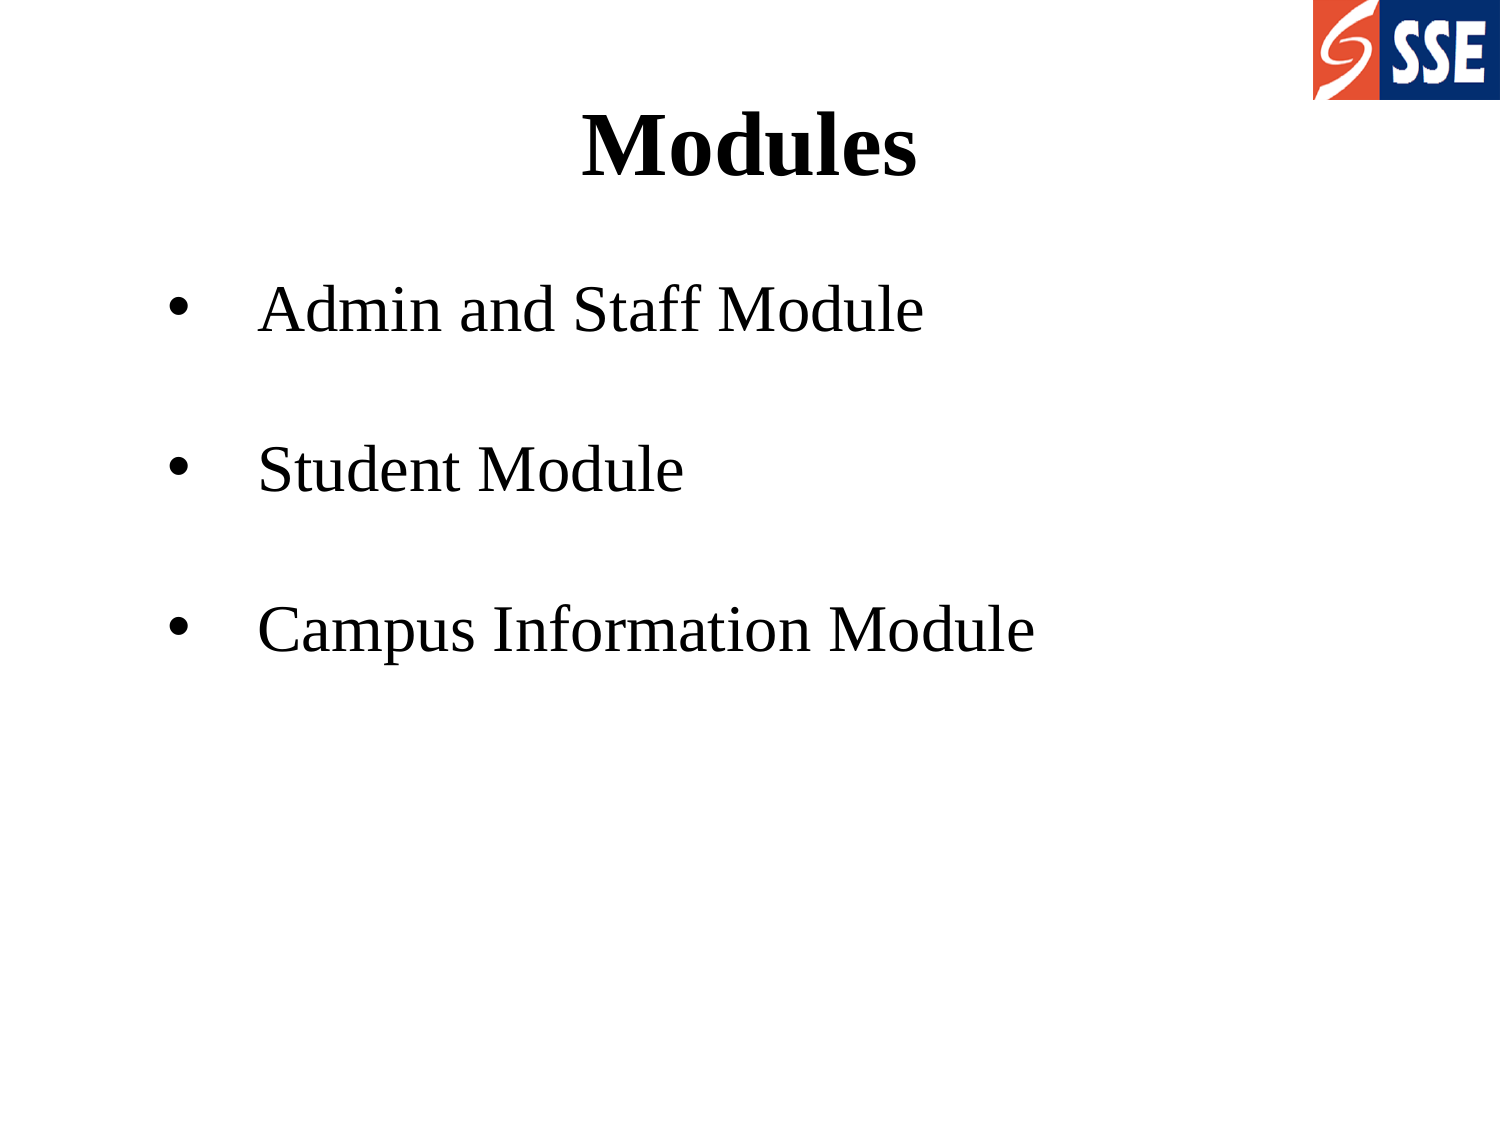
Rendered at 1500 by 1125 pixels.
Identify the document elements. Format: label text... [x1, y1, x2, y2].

text_box Admin and Staff Module Student Module Campus Information Module [152, 257, 1336, 833]
title Modules [75, 45, 1425, 233]
picture [1313, 0, 1500, 101]
